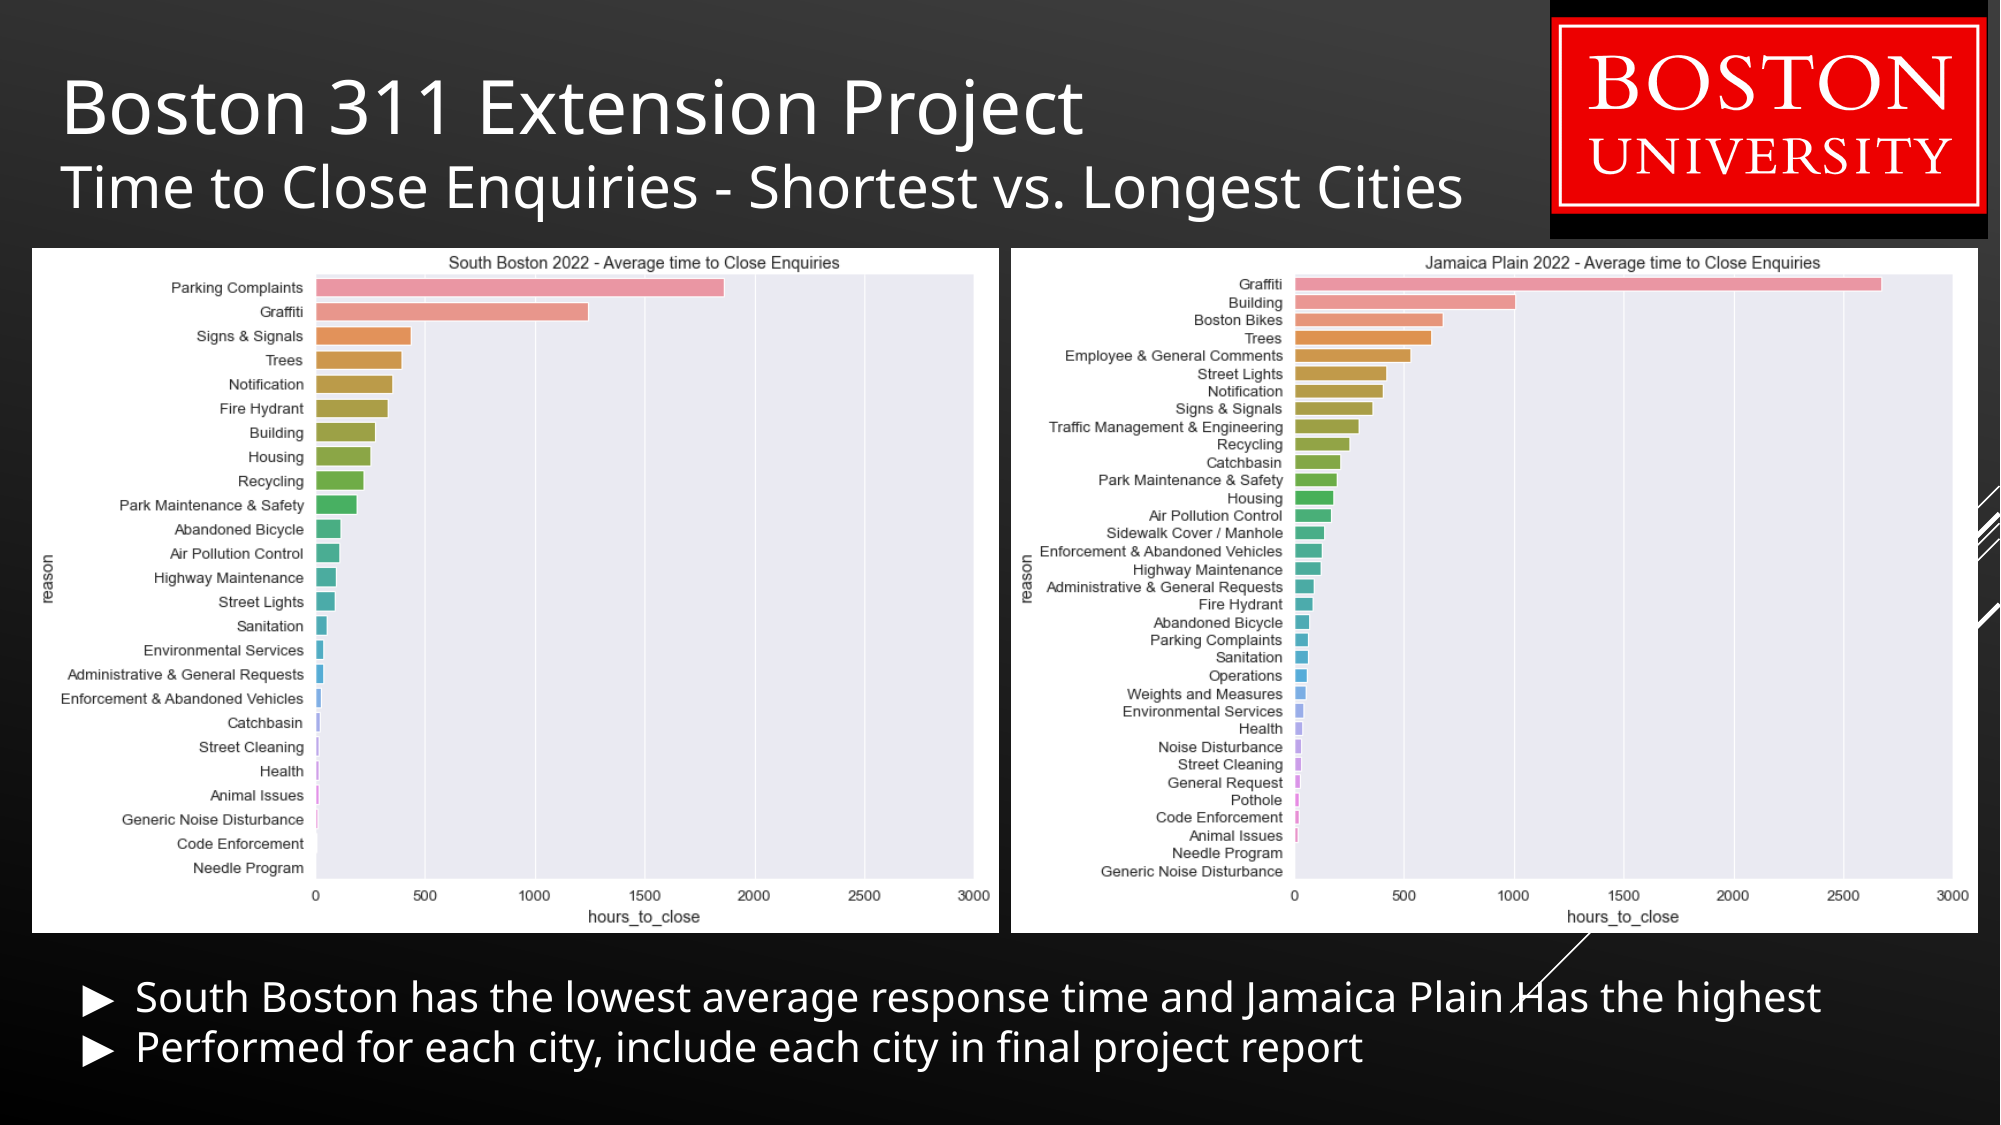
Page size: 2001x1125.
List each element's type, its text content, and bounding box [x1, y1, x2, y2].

list South Boston has the lowest average response time and Jamaica Plain Has the highest Performed for each city, include each city in final project report [45, 946, 1943, 1096]
picture [1010, 247, 1978, 933]
picture [1550, 0, 1988, 239]
picture [32, 247, 1000, 933]
title Boston 311 Extension Project Time to Close Enquiries - Shortest vs. Longest Cities [45, 40, 1513, 239]
